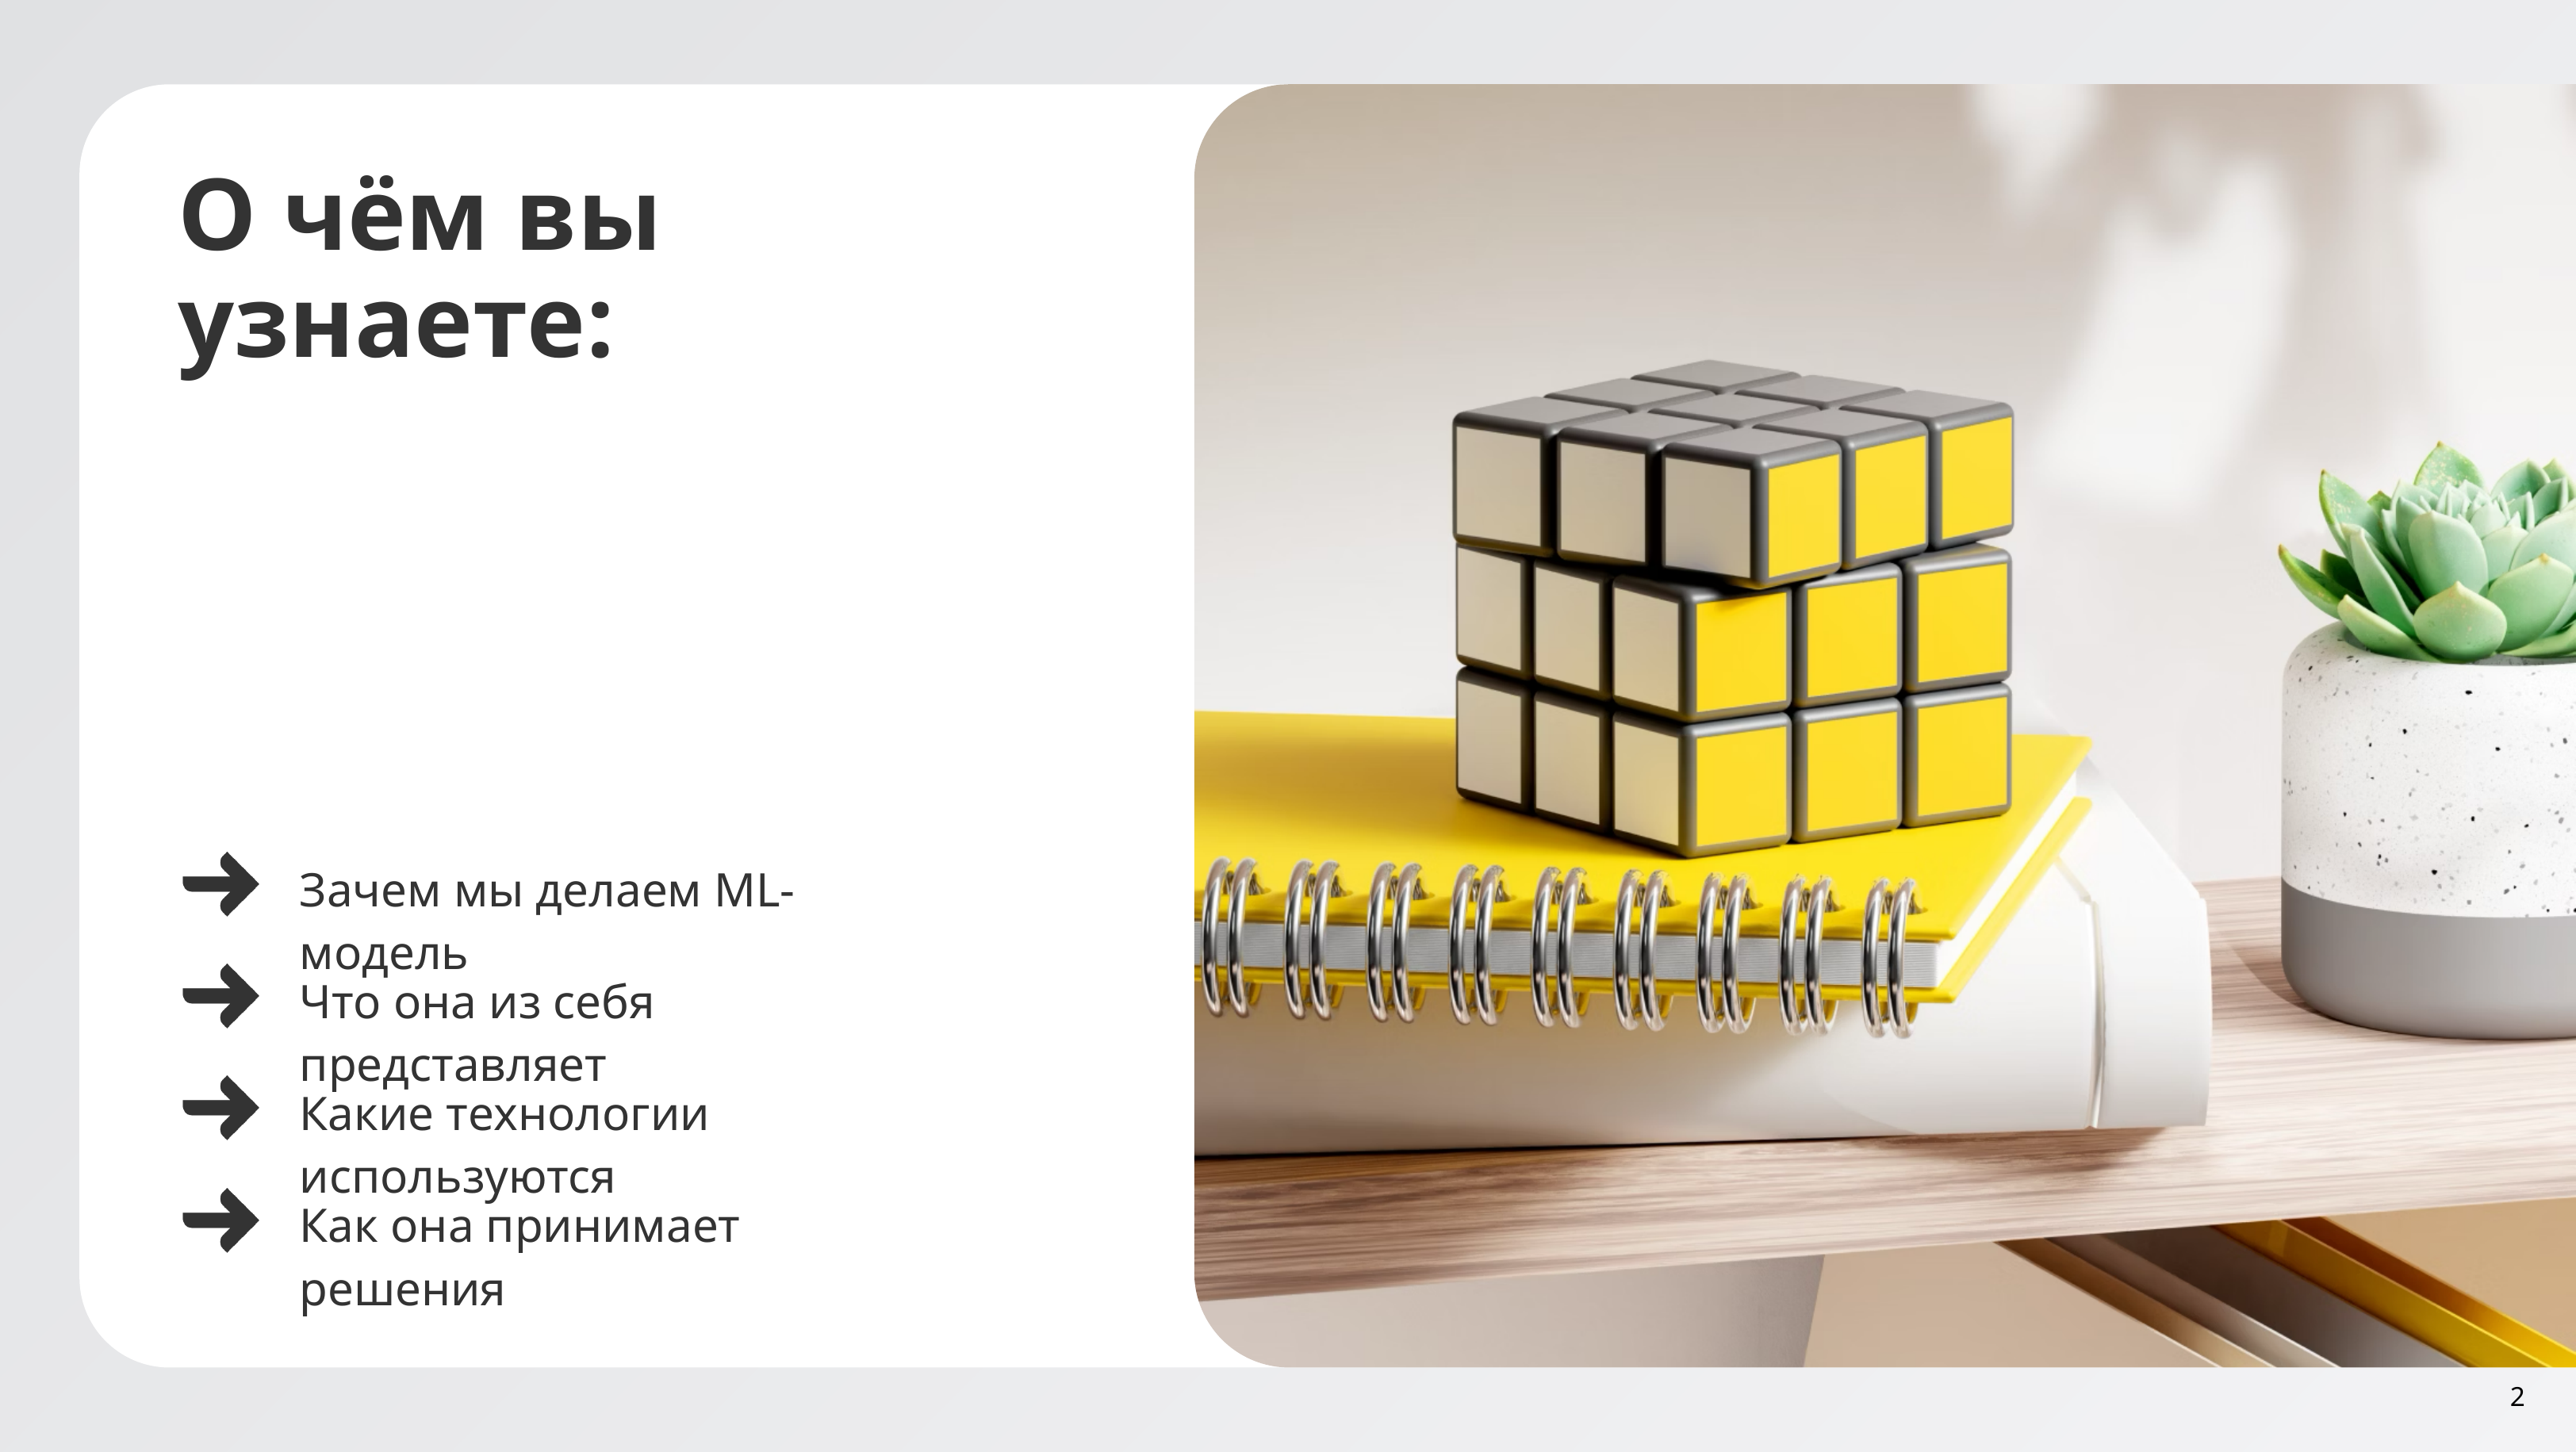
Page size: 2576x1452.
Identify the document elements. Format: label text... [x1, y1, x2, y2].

picture [174, 1172, 268, 1267]
picture [174, 1060, 268, 1155]
text_box Зачем мы делаем ML-модель [299, 852, 950, 964]
text_box Какие технологии используются [299, 1077, 950, 1189]
text_box Что она из себя представляет [299, 964, 950, 1077]
text_box Как она принимает решения [299, 1189, 950, 1315]
picture [174, 948, 268, 1044]
text_box О чём вы узнаете: [178, 164, 950, 379]
slide_number 2 [2386, 1368, 2525, 1452]
picture [174, 837, 268, 931]
picture [1194, 83, 2576, 1368]
